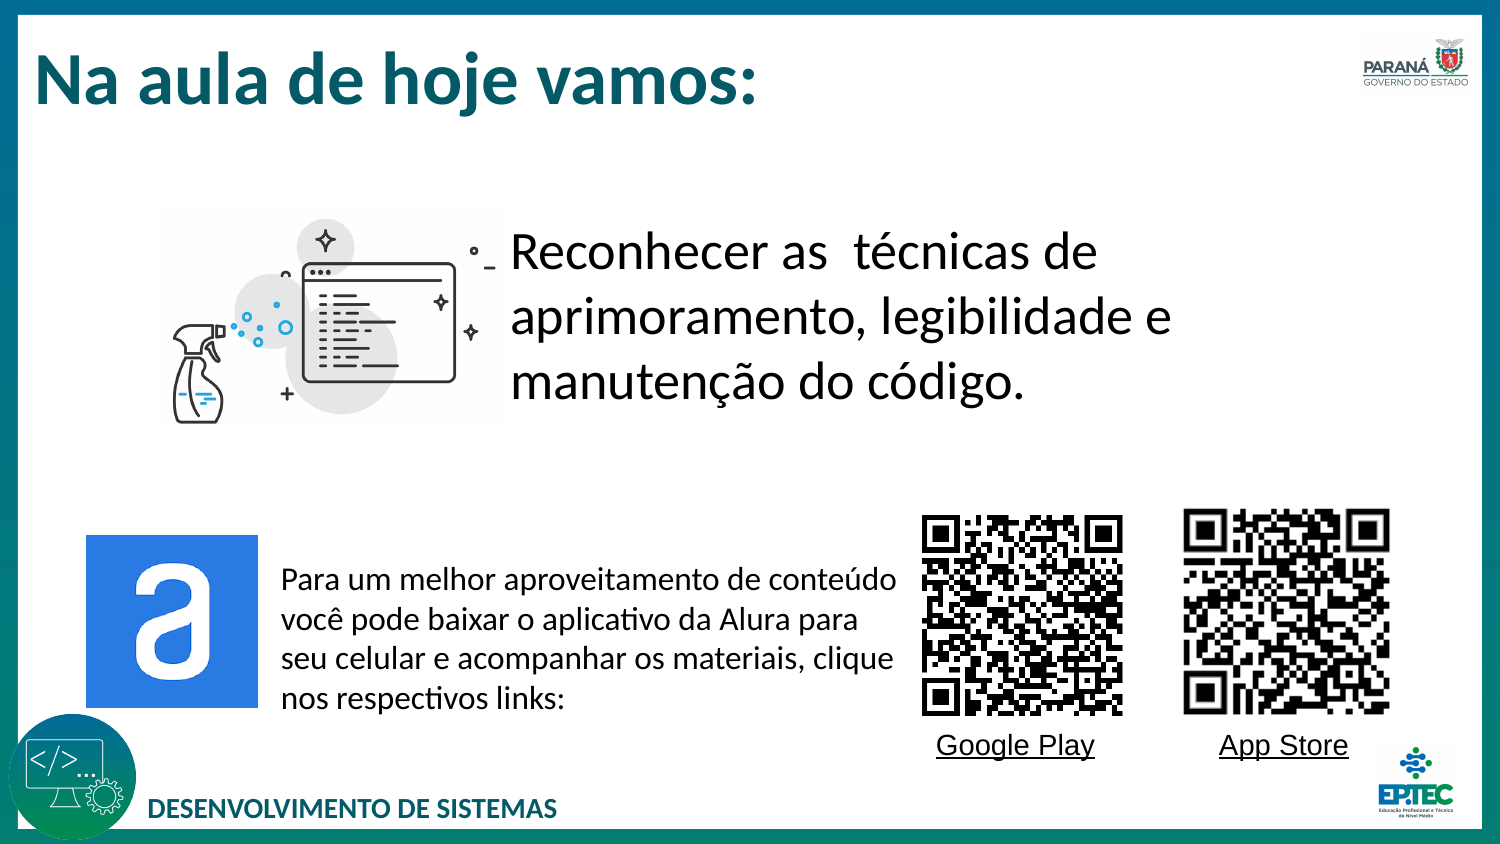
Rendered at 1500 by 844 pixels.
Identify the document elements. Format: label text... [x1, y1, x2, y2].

picture [1374, 745, 1457, 822]
picture [86, 535, 258, 708]
text_box Google Play [901, 727, 1130, 767]
picture [1170, 495, 1398, 724]
text_box DESENVOLVIMENTO DE SISTEMAS [141, 783, 644, 830]
picture [1482, 273, 1500, 277]
picture [0, 273, 17, 277]
text_box App Store [1173, 732, 1395, 767]
picture [1356, 30, 1475, 94]
text_box [17, 14, 1482, 829]
picture [8, 713, 137, 841]
text_box Reconhecer as técnicas de aprimoramento, legibilidade e manutenção do código. [482, 207, 1435, 478]
picture [162, 207, 502, 426]
text_box Para um melhor aproveitamento de conteúdo você pode baixar o aplicativo da Alura para seu celular e acompanhar os materiais, clique nos respectivos links: [269, 551, 899, 723]
picture [904, 496, 1133, 722]
text_box Na aula de hoje vamos: [23, 23, 773, 126]
